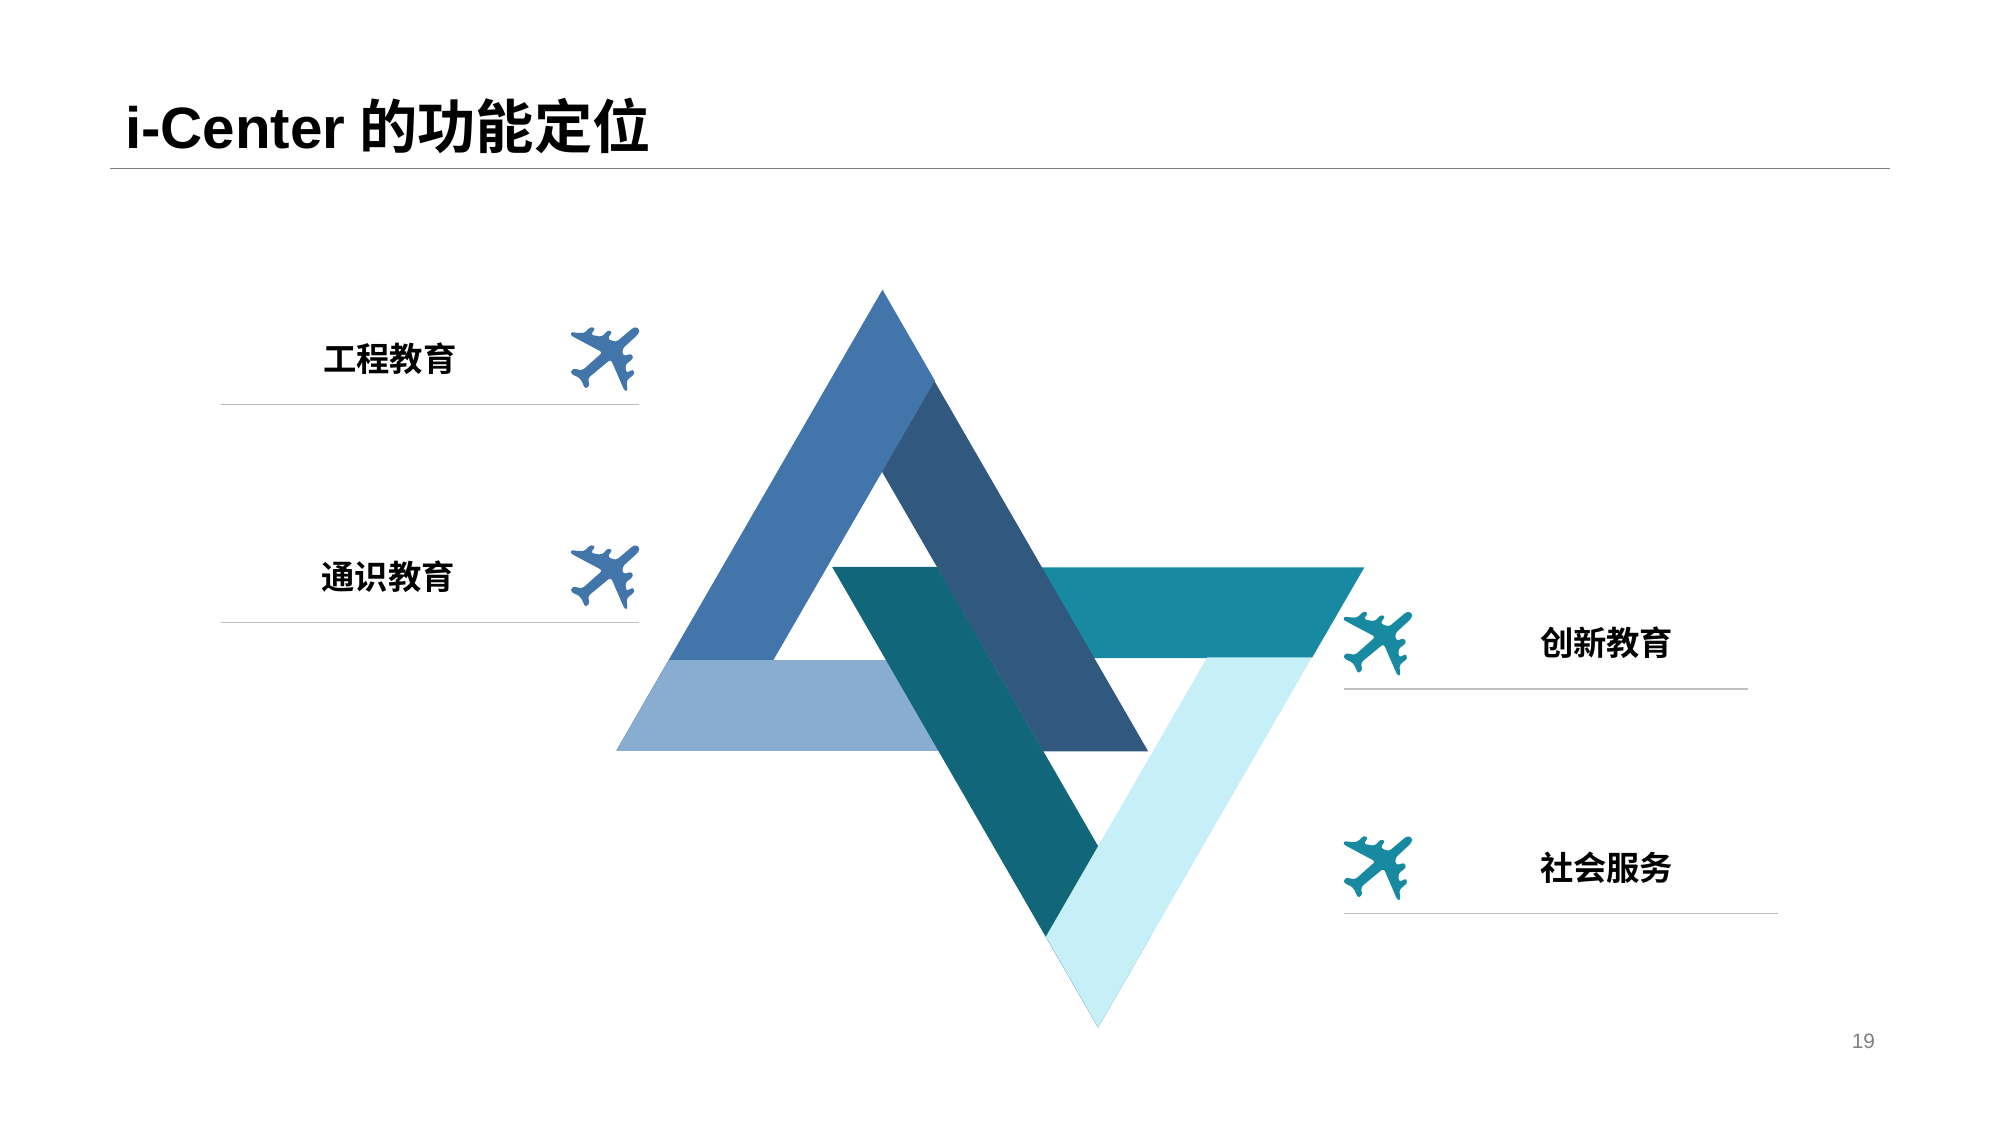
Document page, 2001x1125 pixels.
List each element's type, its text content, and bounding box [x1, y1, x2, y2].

title i-Center的功能定位 [109, 0, 1890, 169]
slide_number 19 [1412, 1023, 1890, 1058]
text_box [221, 276, 1779, 1041]
